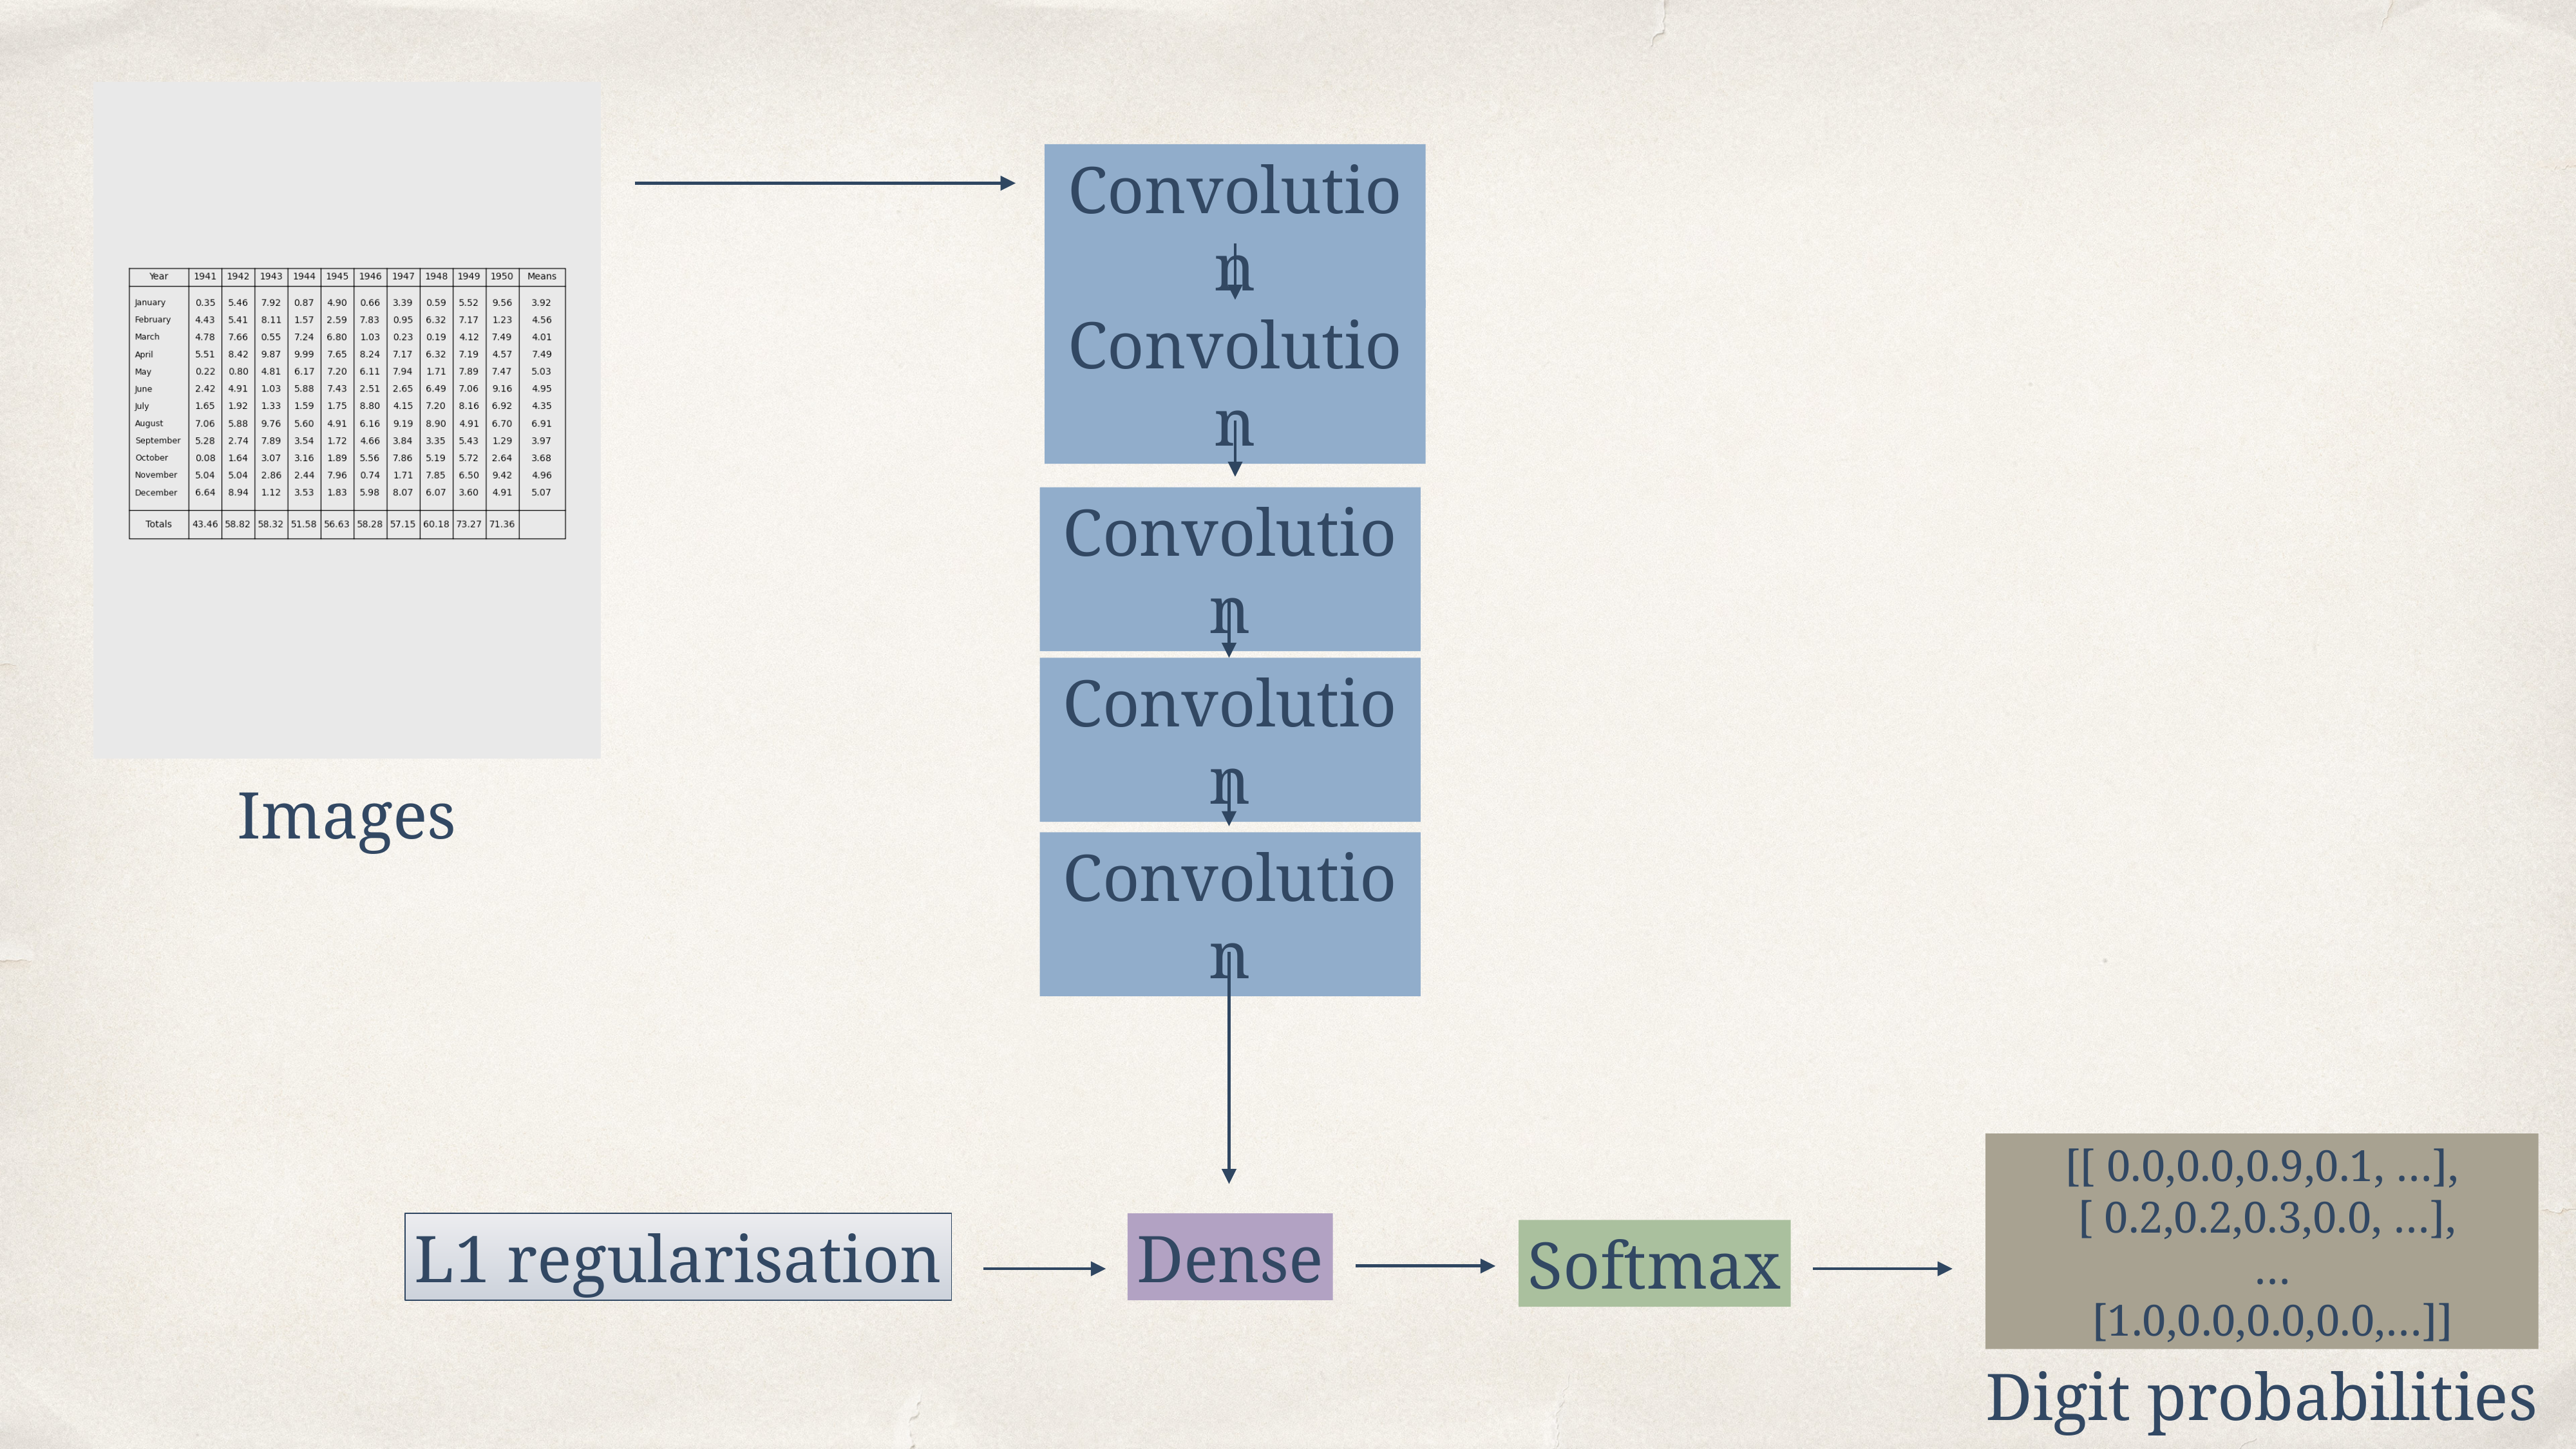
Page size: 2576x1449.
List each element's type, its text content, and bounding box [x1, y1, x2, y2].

text_box [[ 0.0,0.0,0.9,0.1, …], [ 0.2,0.2,0.3,0.0, …], … [1.0,0.0,0.0,0.0,…]] [1985, 1133, 2539, 1349]
text_box Convolution [1039, 832, 1421, 996]
text_box Convolution [1039, 658, 1421, 822]
text_box Convolution [1039, 487, 1421, 652]
text_box Convolution [1045, 299, 1426, 464]
text_box L1 regularisation [404, 1213, 952, 1301]
text_box Convolution [1045, 144, 1426, 299]
text_box Images [228, 770, 466, 857]
text_box Digit probabilities [1976, 1351, 2548, 1439]
picture [0, 0, 2576, 1449]
text_box Softmax [1519, 1220, 1791, 1307]
text_box Dense [1127, 1213, 1333, 1300]
